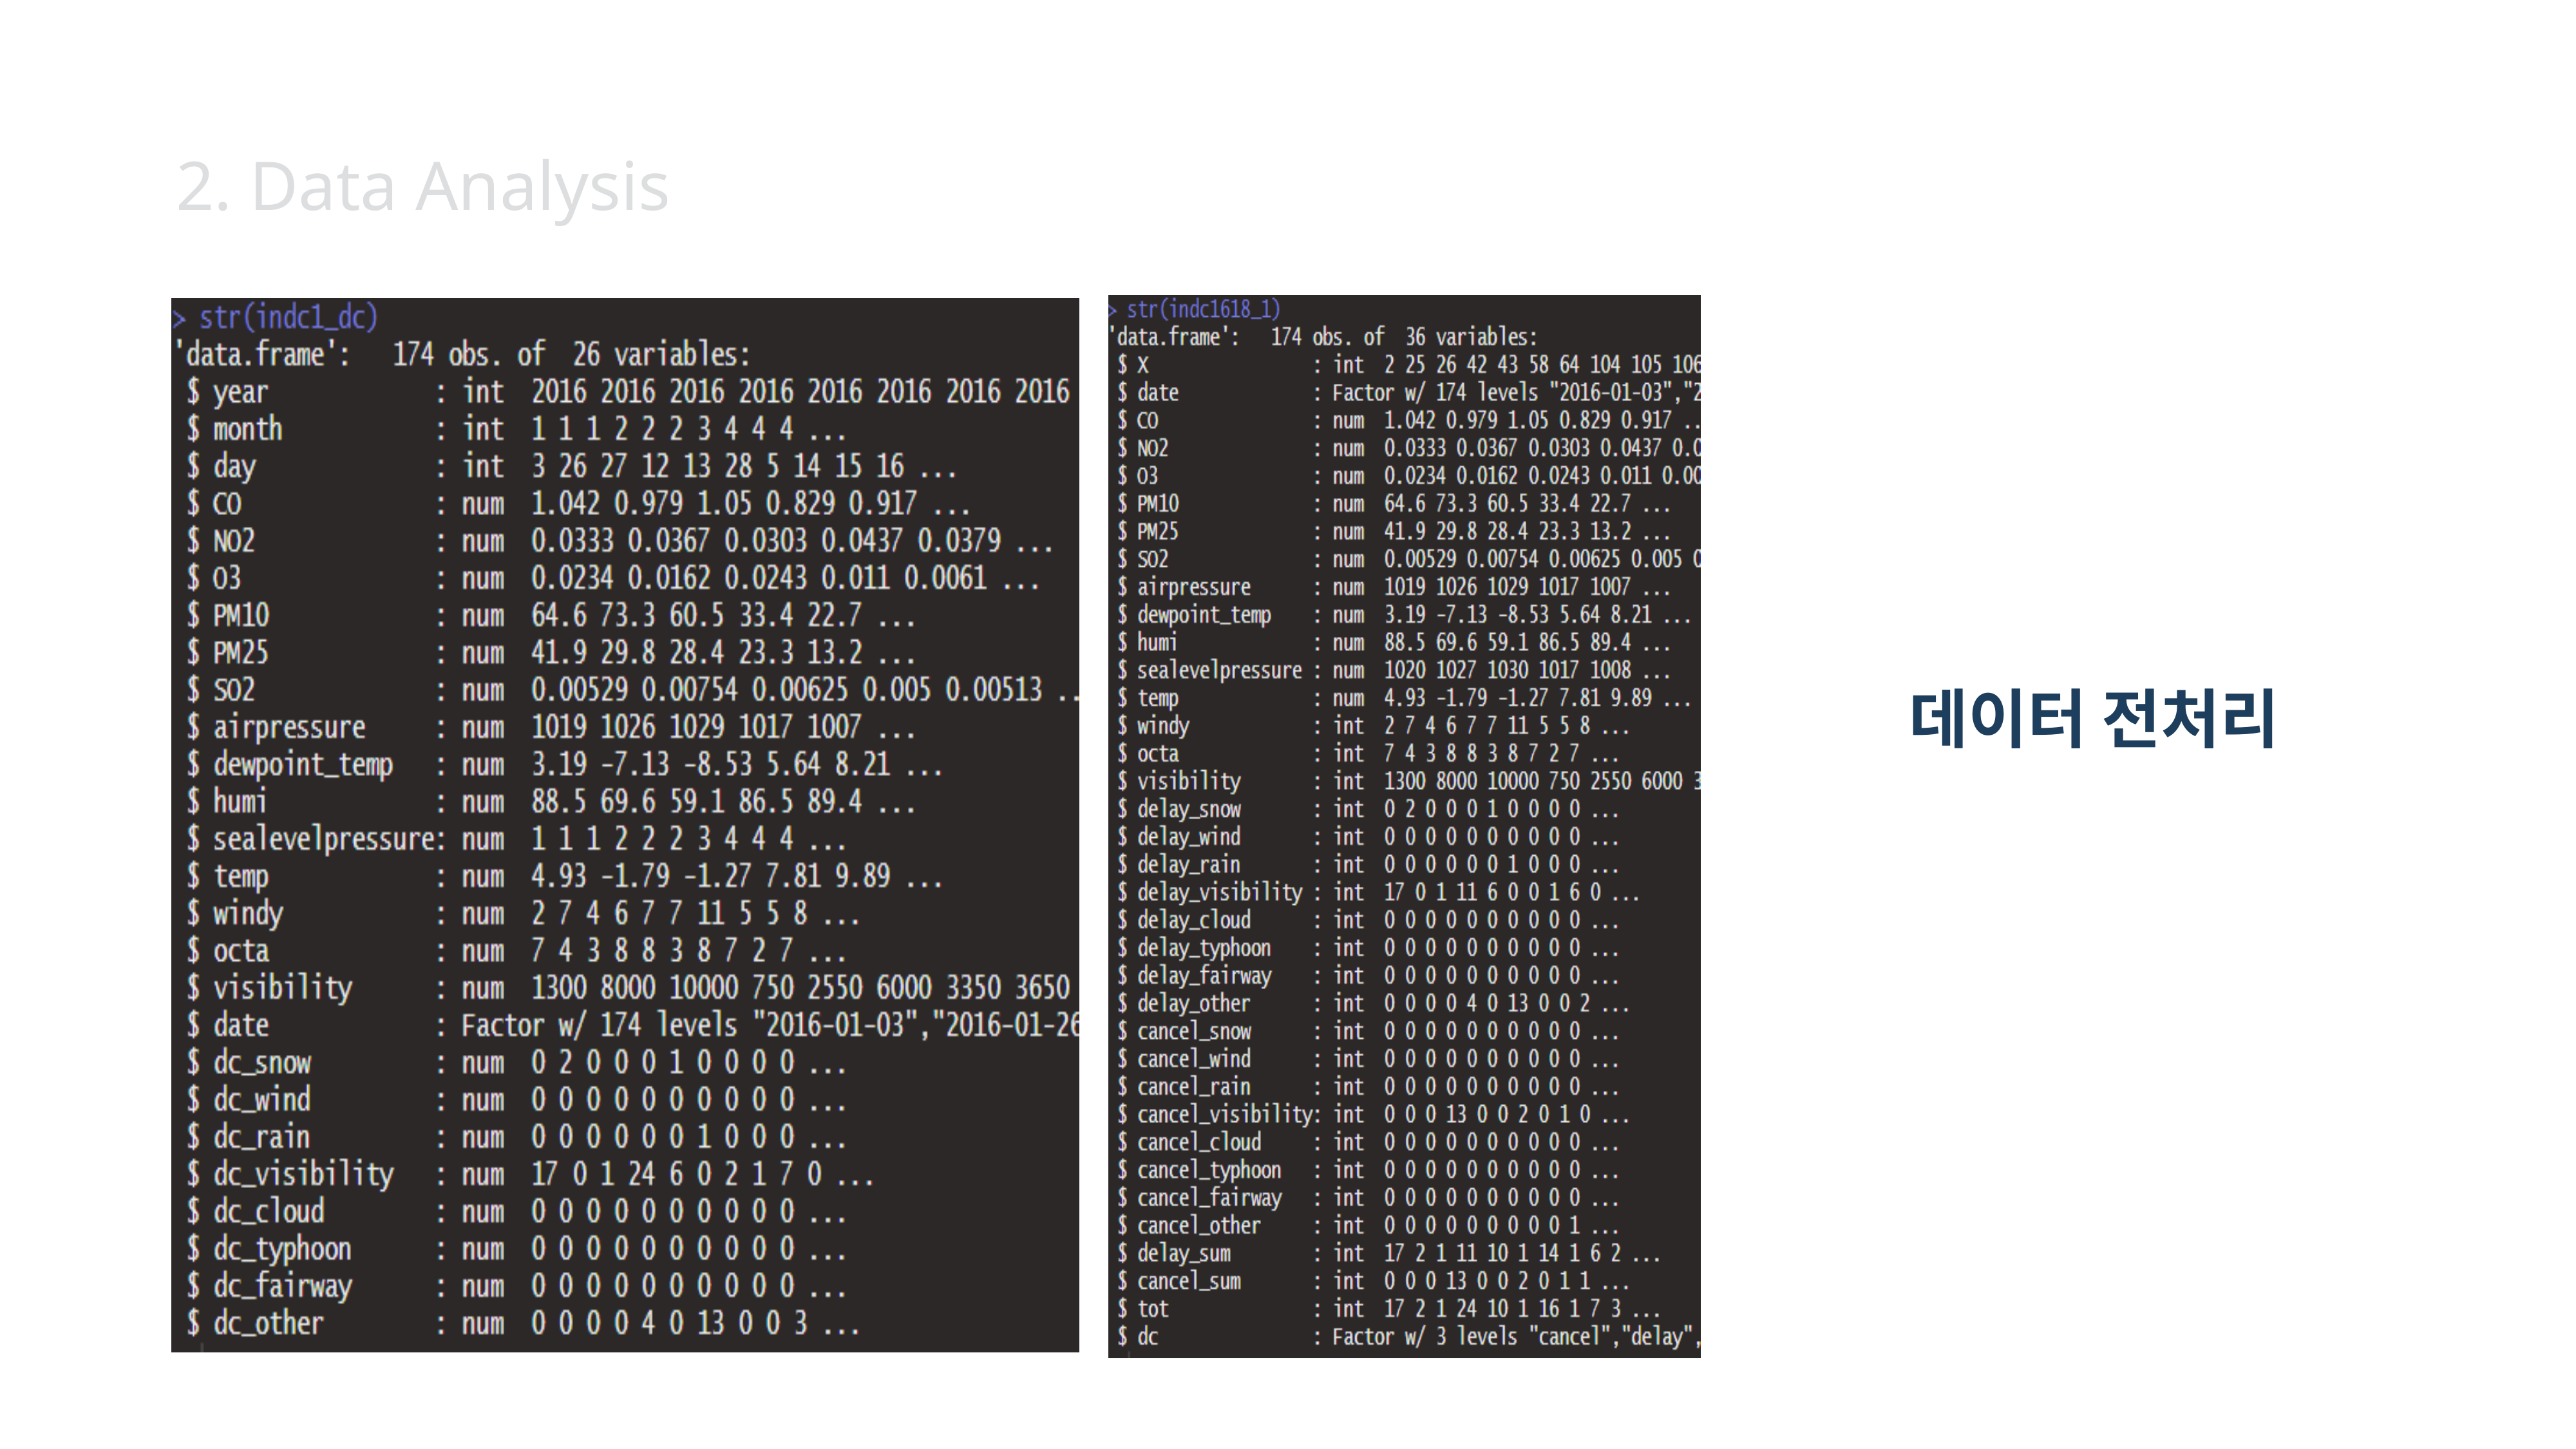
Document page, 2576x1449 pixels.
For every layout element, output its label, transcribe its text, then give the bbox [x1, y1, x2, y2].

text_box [171, 295, 1701, 1359]
text_box 2. Data Analysis [171, 138, 1197, 228]
text_box 데이터 전처리 [1873, 688, 2576, 761]
